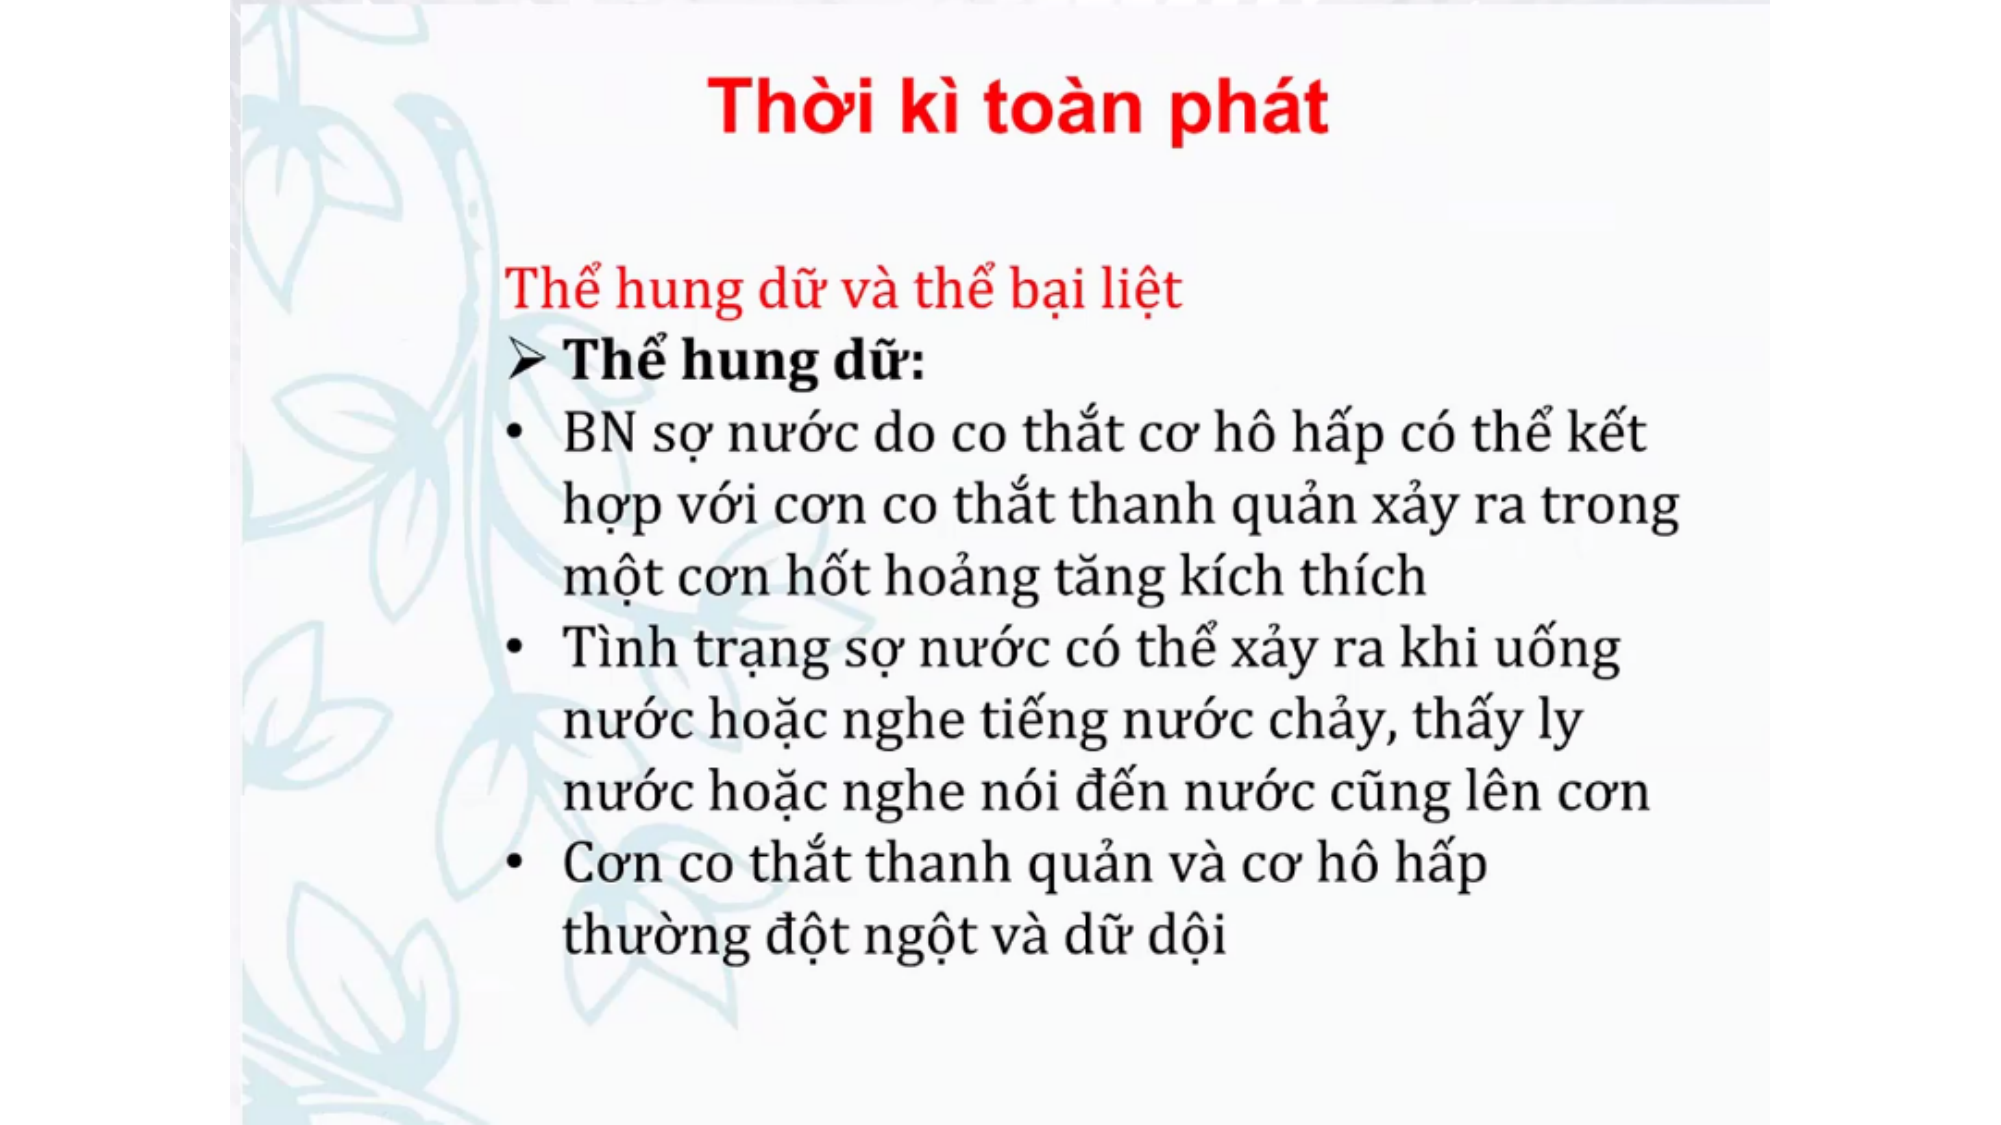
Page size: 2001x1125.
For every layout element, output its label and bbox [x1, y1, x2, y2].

picture [230, 0, 1770, 1125]
